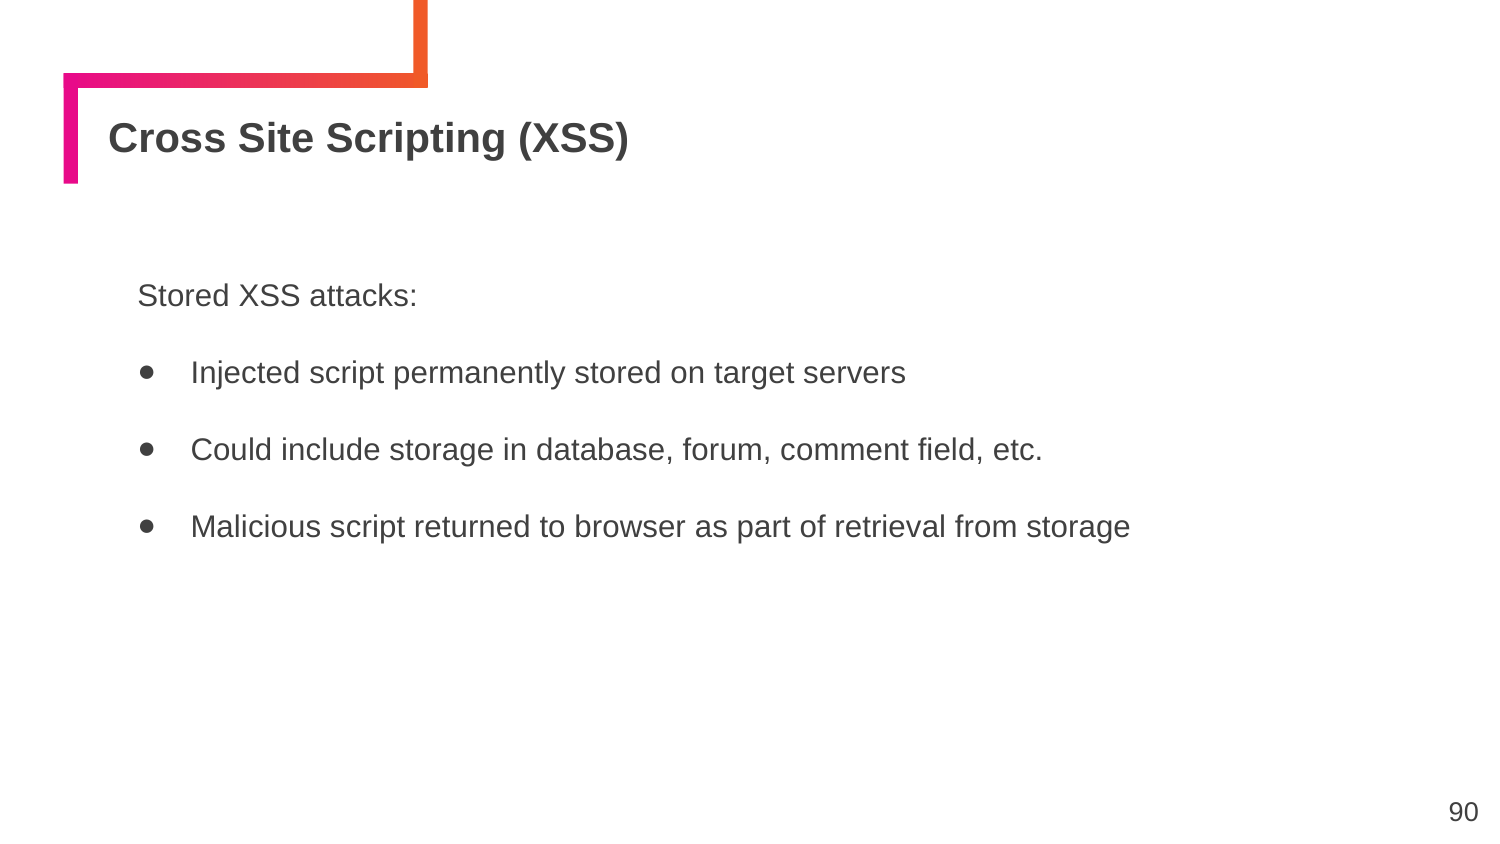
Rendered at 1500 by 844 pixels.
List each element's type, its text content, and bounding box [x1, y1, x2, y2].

text_box Stored XSS attacks: Injected script permanently stored on target servers Could include storage in database, forum, comment field, etc. Malicious script returned to browser as part of retrieval from storage [100, 241, 1264, 770]
slide_number 90 [1403, 779, 1494, 844]
title Cross Site Scripting (XSS) [100, 117, 1455, 169]
